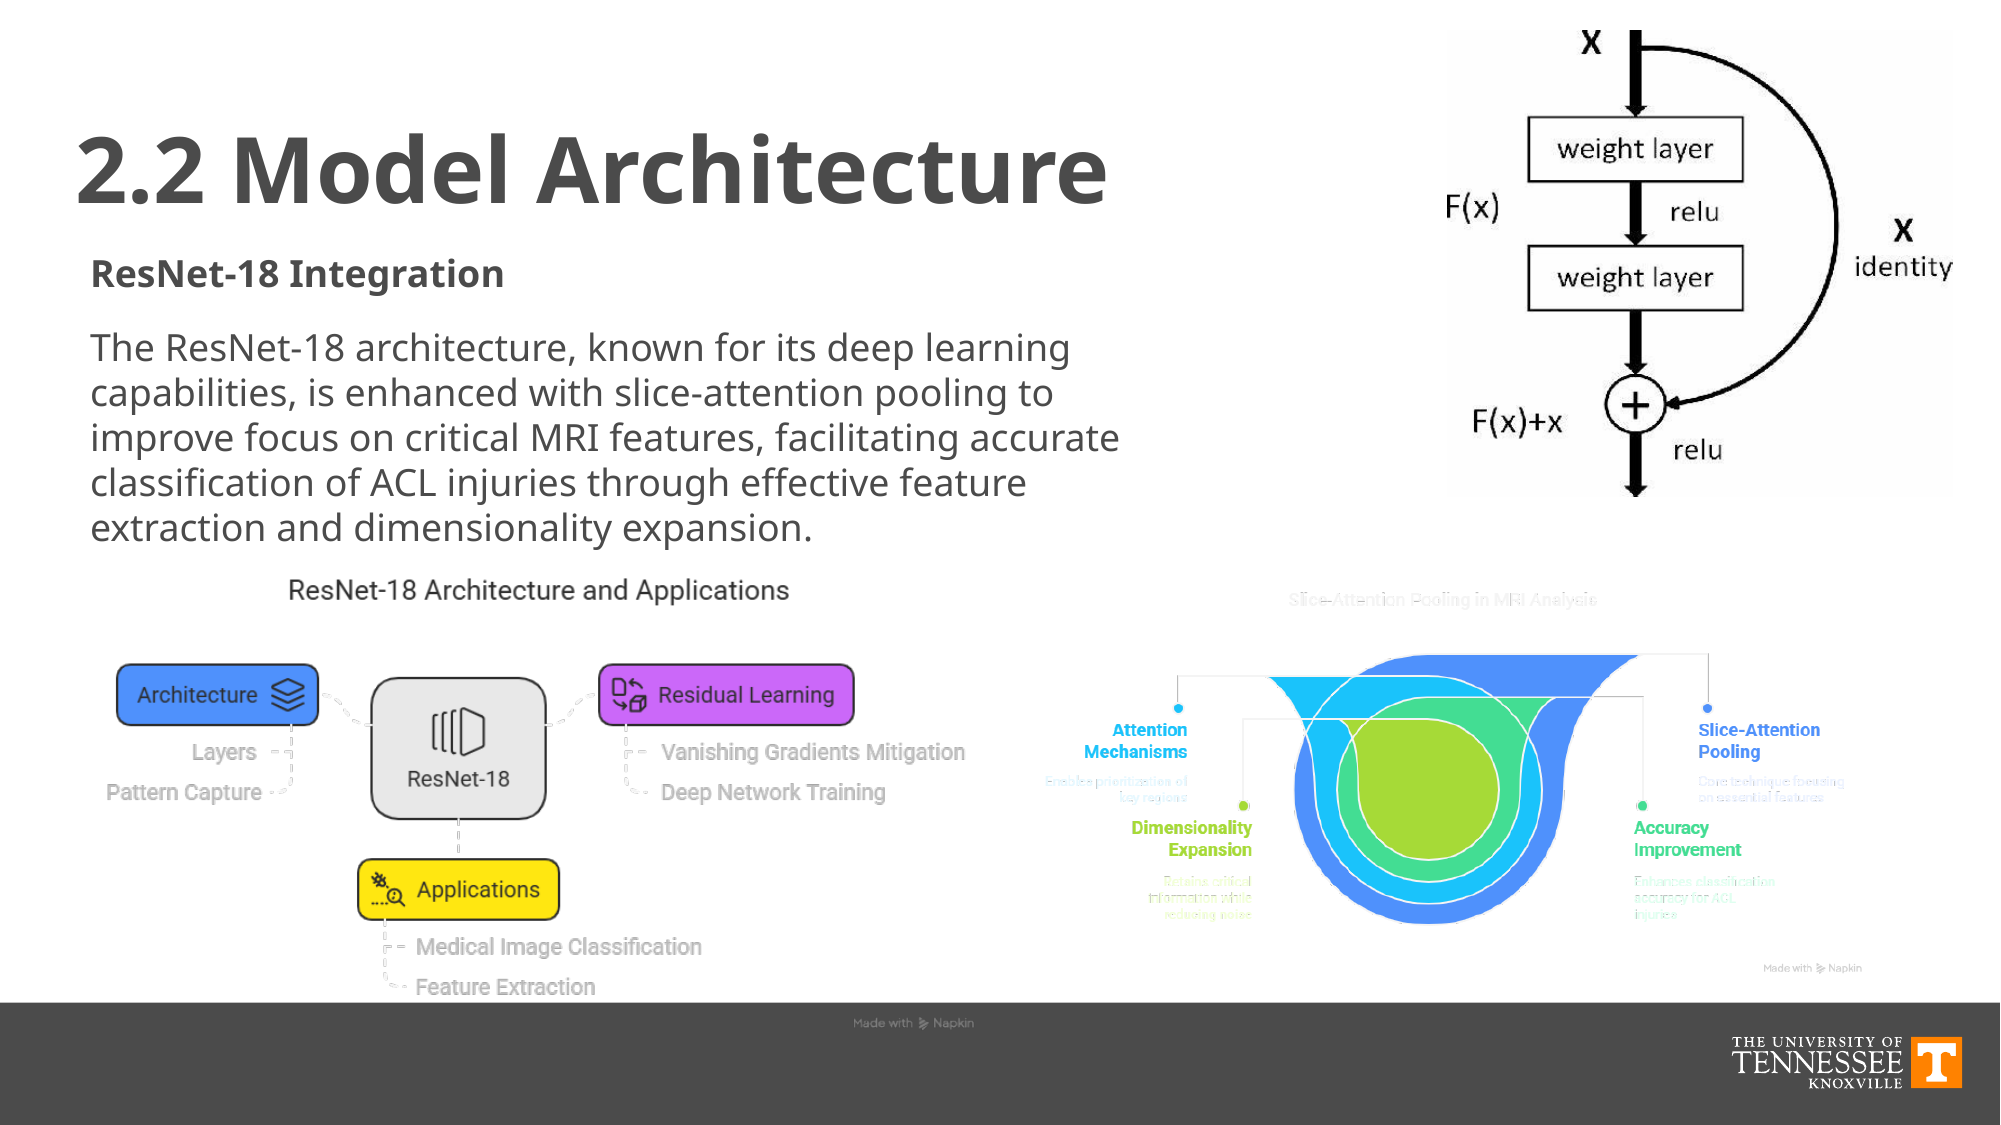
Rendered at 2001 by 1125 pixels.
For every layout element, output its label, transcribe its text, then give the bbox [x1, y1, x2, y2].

picture [1016, 545, 1880, 990]
picture [1447, 30, 1953, 497]
text_box ResNet-18 Integration The ResNet-18 architecture, known for its deep learning capabilities, is enhanced with slice-attention pooling to improve focus on critical MRI features, facilitating accurate classification of ACL injuries through effective feature extraction and dimensionality expansion. [74, 259, 1204, 557]
picture [77, 517, 1001, 1054]
title 2.2 Model Architecture [75, 89, 1397, 222]
